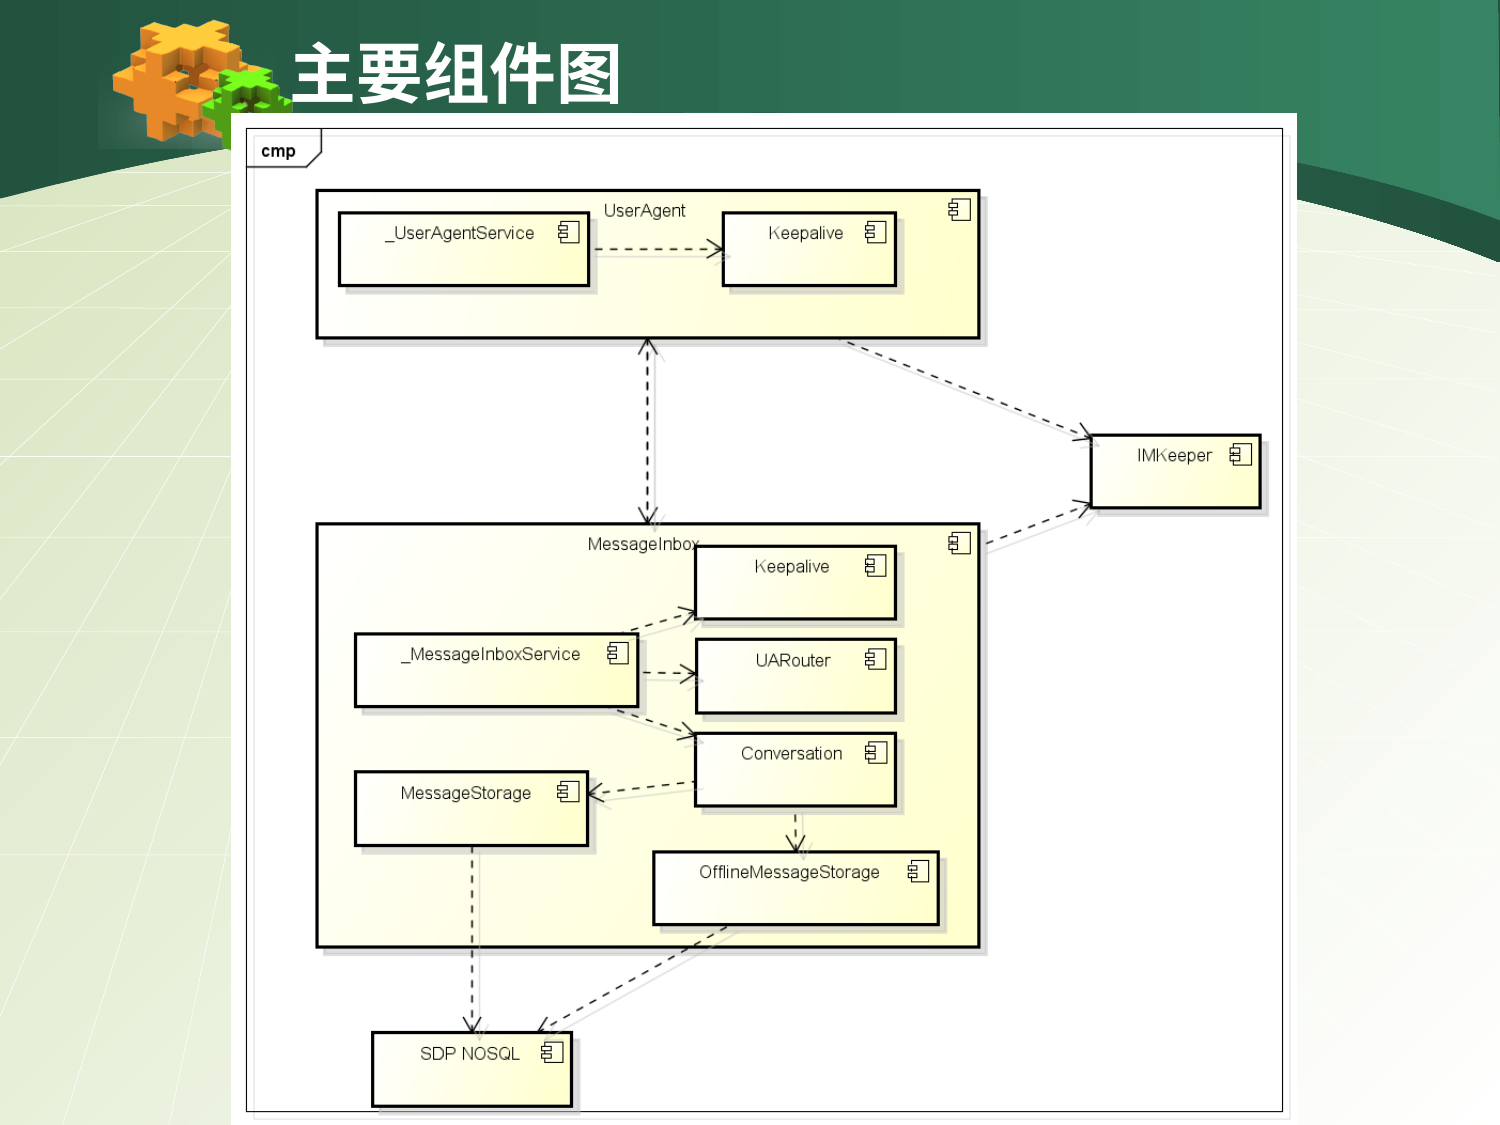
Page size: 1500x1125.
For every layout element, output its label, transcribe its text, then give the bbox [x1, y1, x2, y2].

picture [98, 18, 1297, 1125]
text_box 主要组件图 [274, 24, 857, 111]
